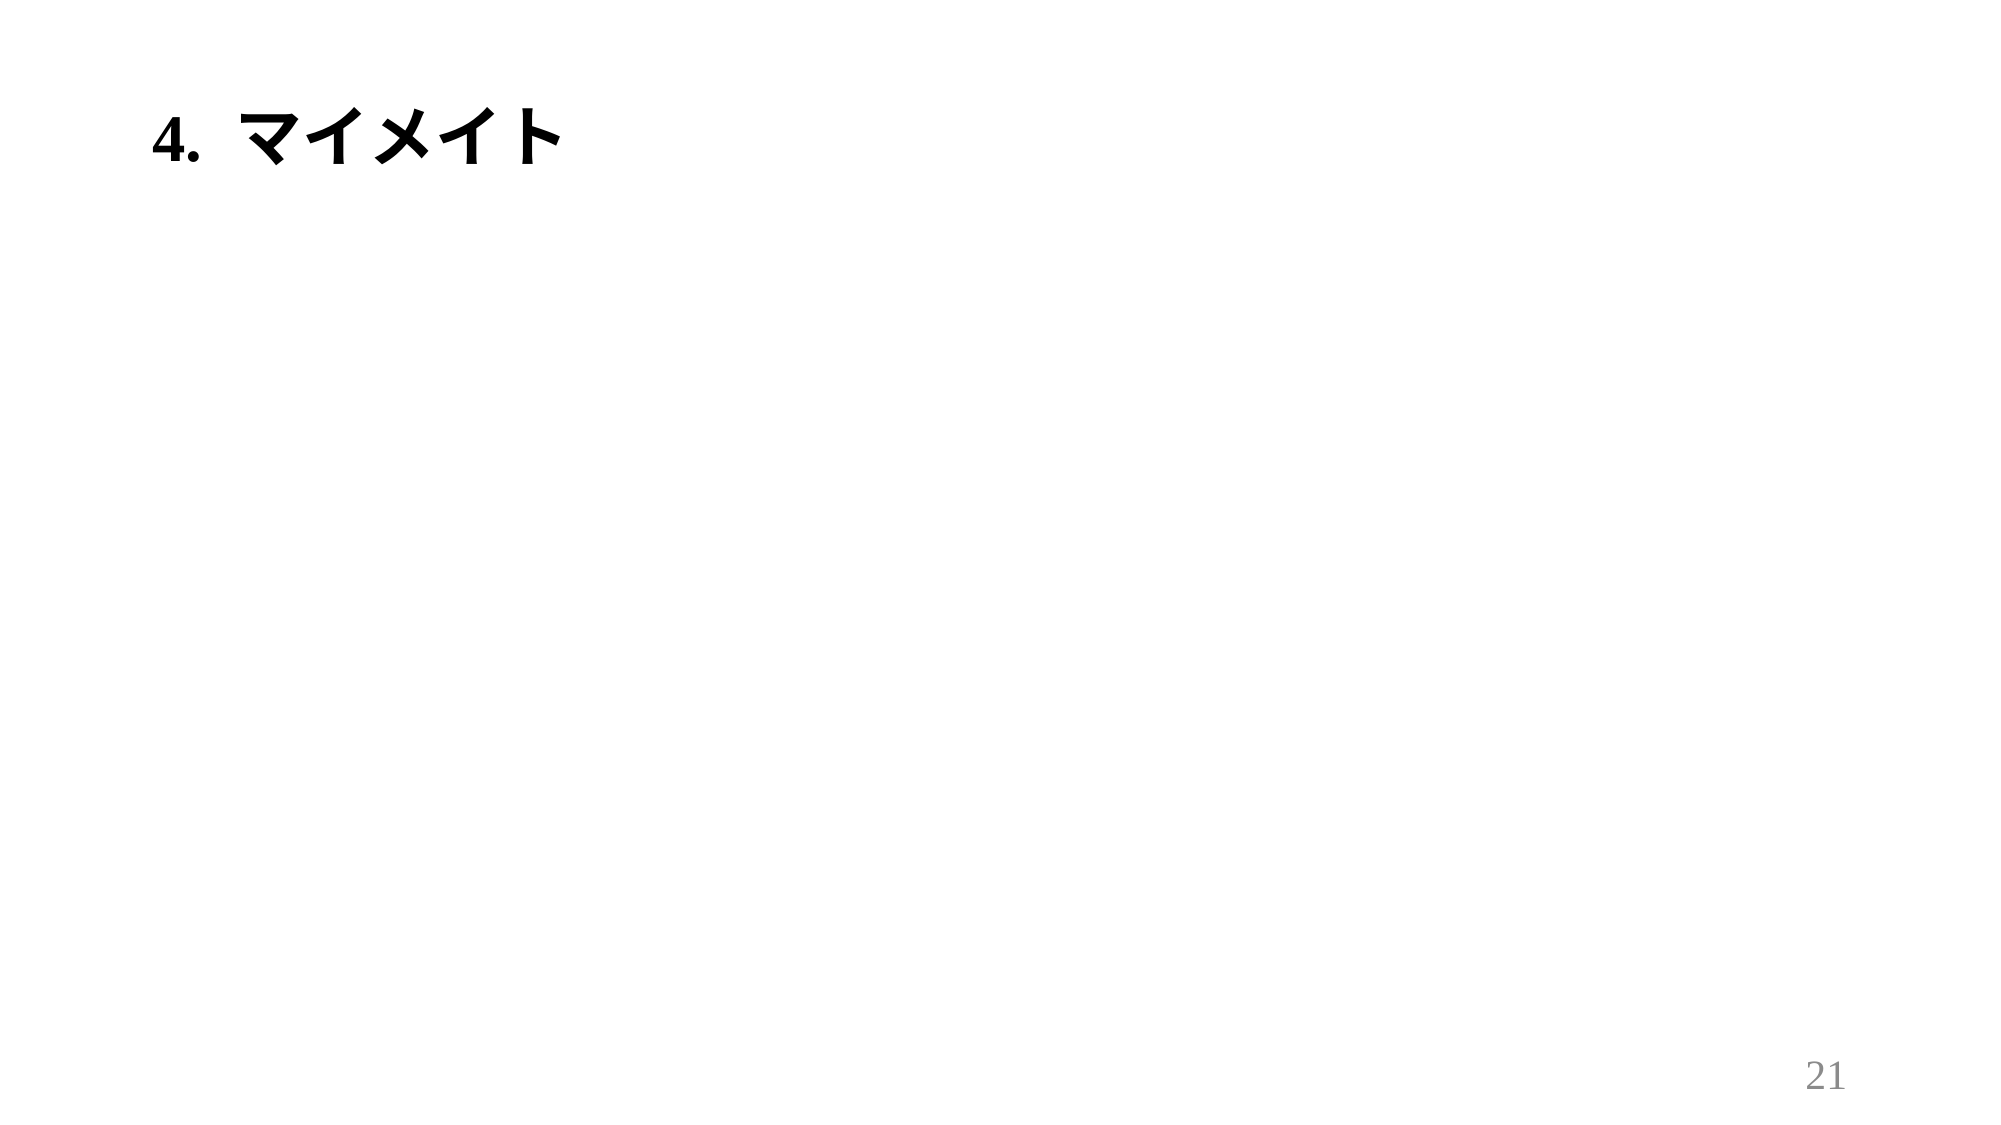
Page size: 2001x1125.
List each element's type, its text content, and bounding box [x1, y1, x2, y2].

slide_number 21 [1412, 1042, 1863, 1103]
title 4. マイメイト [137, 59, 1863, 220]
